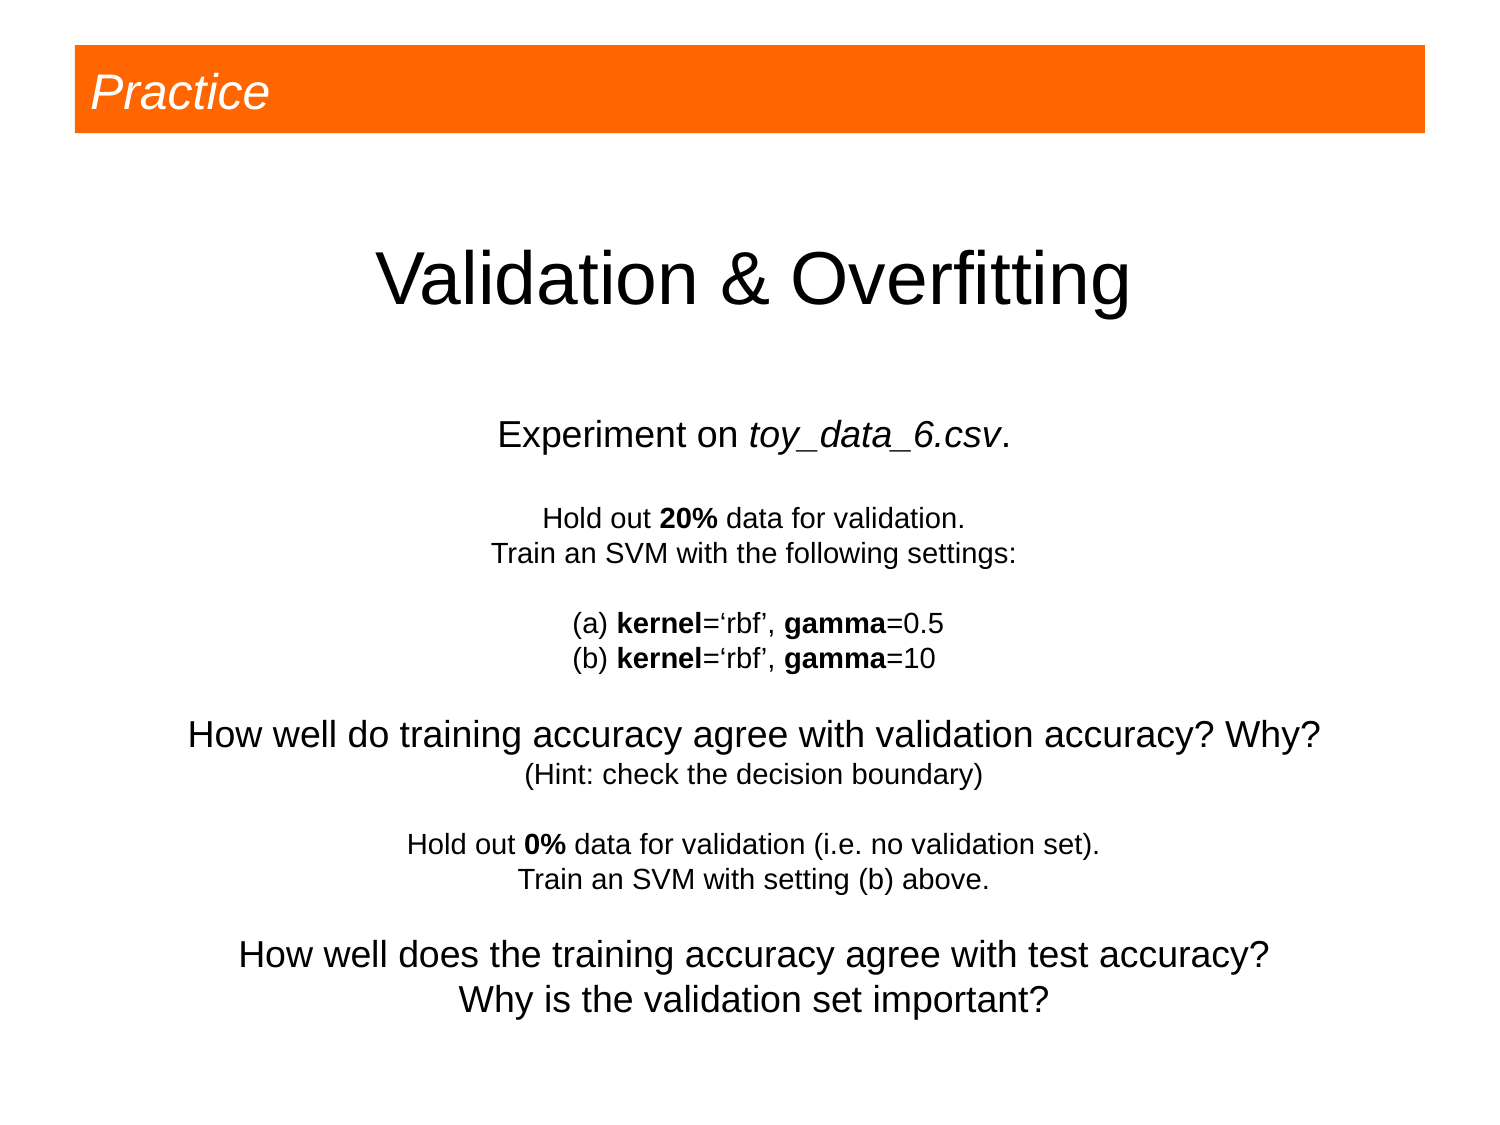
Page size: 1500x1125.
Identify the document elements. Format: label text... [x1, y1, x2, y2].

title Validation & Overfitting Experiment on toy_data_6.csv. Hold out 20% data for validation. Train an SVM with the following settings: (a) kernel=‘rbf’, gamma=0.5 (b) kernel=‘rbf’, gamma=10 How well do training accuracy agree with validation accuracy? Why? (Hint: check the decision boundary) Hold out 0% data for validation (i.e. no validation set). Train an SVM with setting (b) above. How well does the training accuracy agree with test accuracy? Why is the validation set important? [106, 158, 1403, 1092]
text_box Practice [74, 45, 1425, 134]
